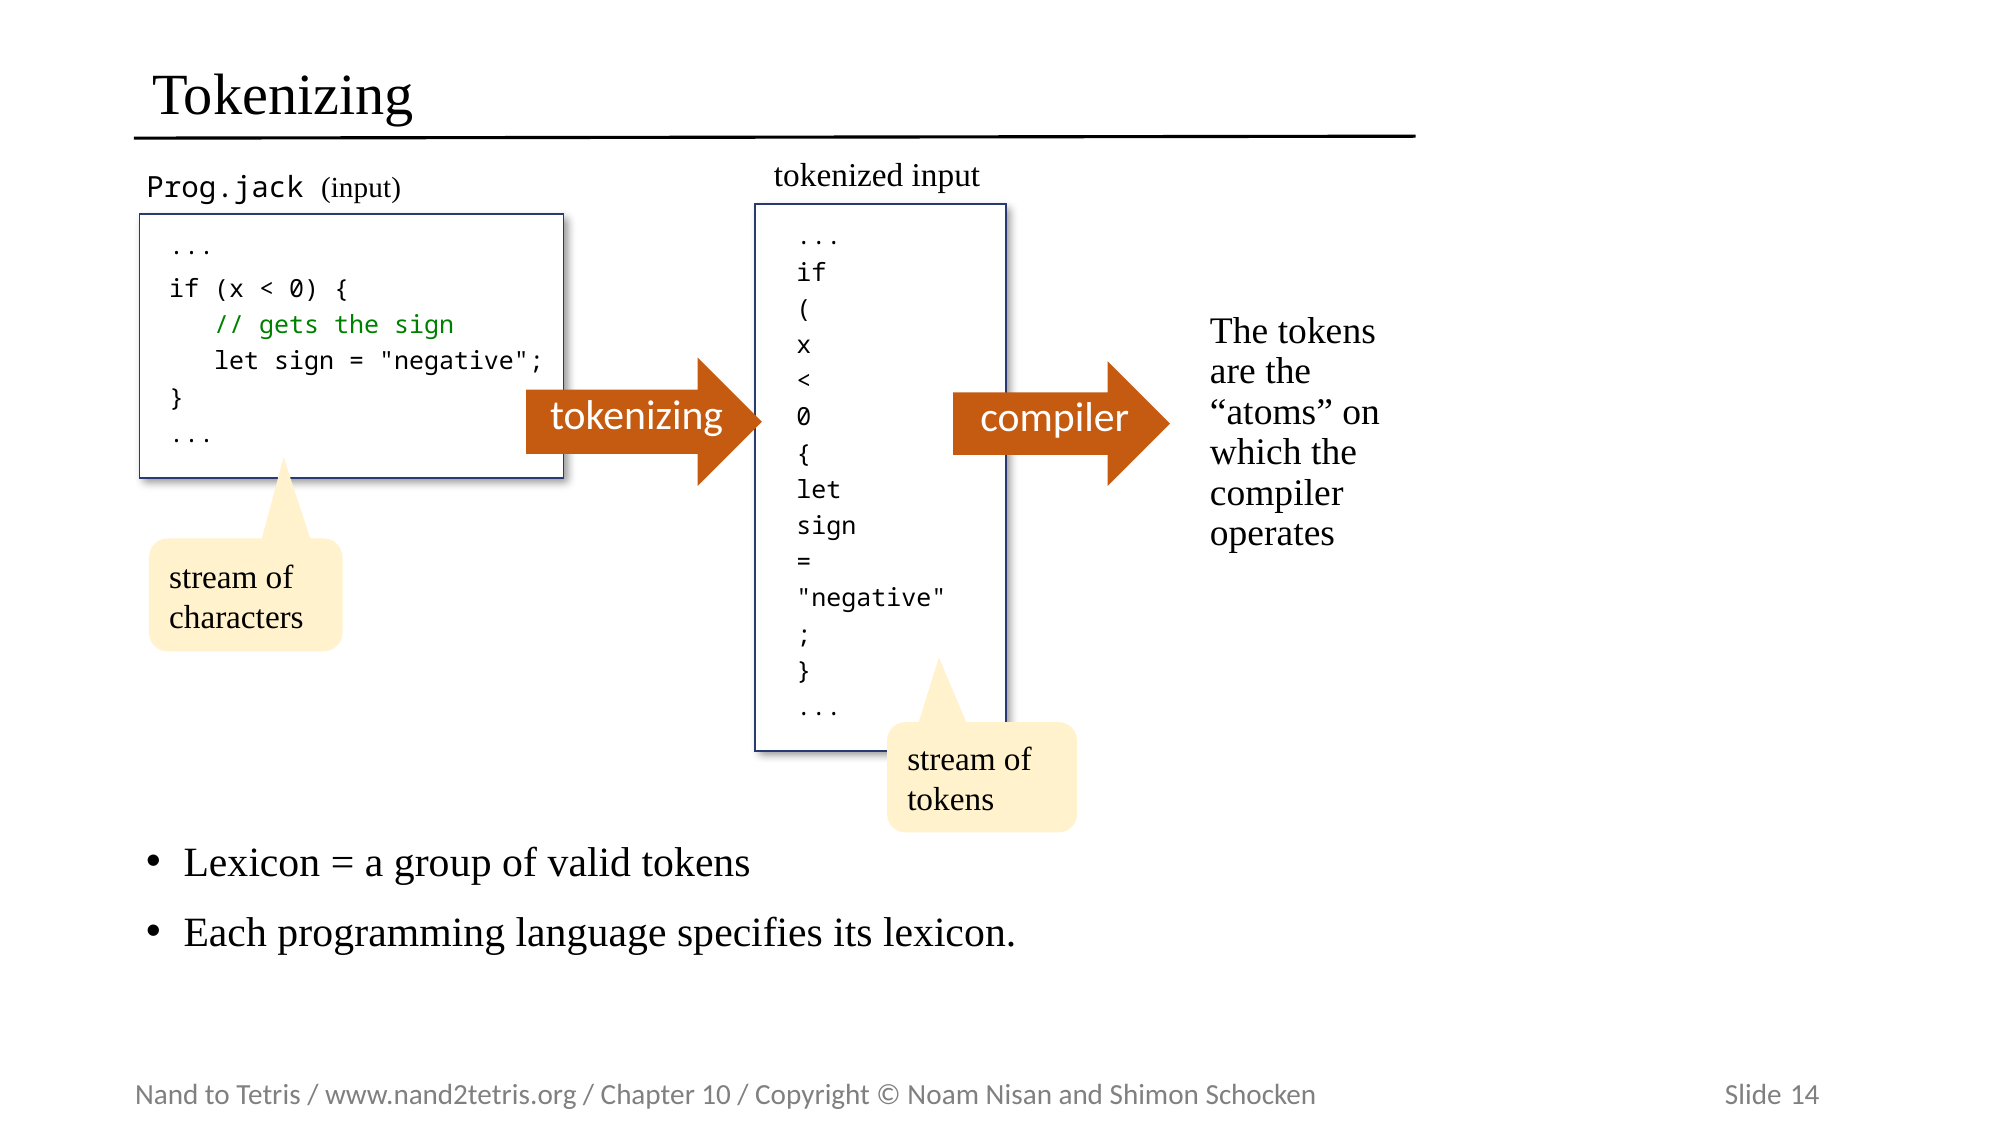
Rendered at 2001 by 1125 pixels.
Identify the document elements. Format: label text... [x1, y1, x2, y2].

text_box Lexicon = a group of valid tokens Each programming language specifies its lexicon. [130, 832, 1417, 1047]
title Tokenizing [137, 48, 1417, 144]
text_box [526, 145, 1078, 833]
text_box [953, 303, 1447, 518]
text_box stream of characters [148, 478, 344, 652]
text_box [130, 160, 526, 478]
